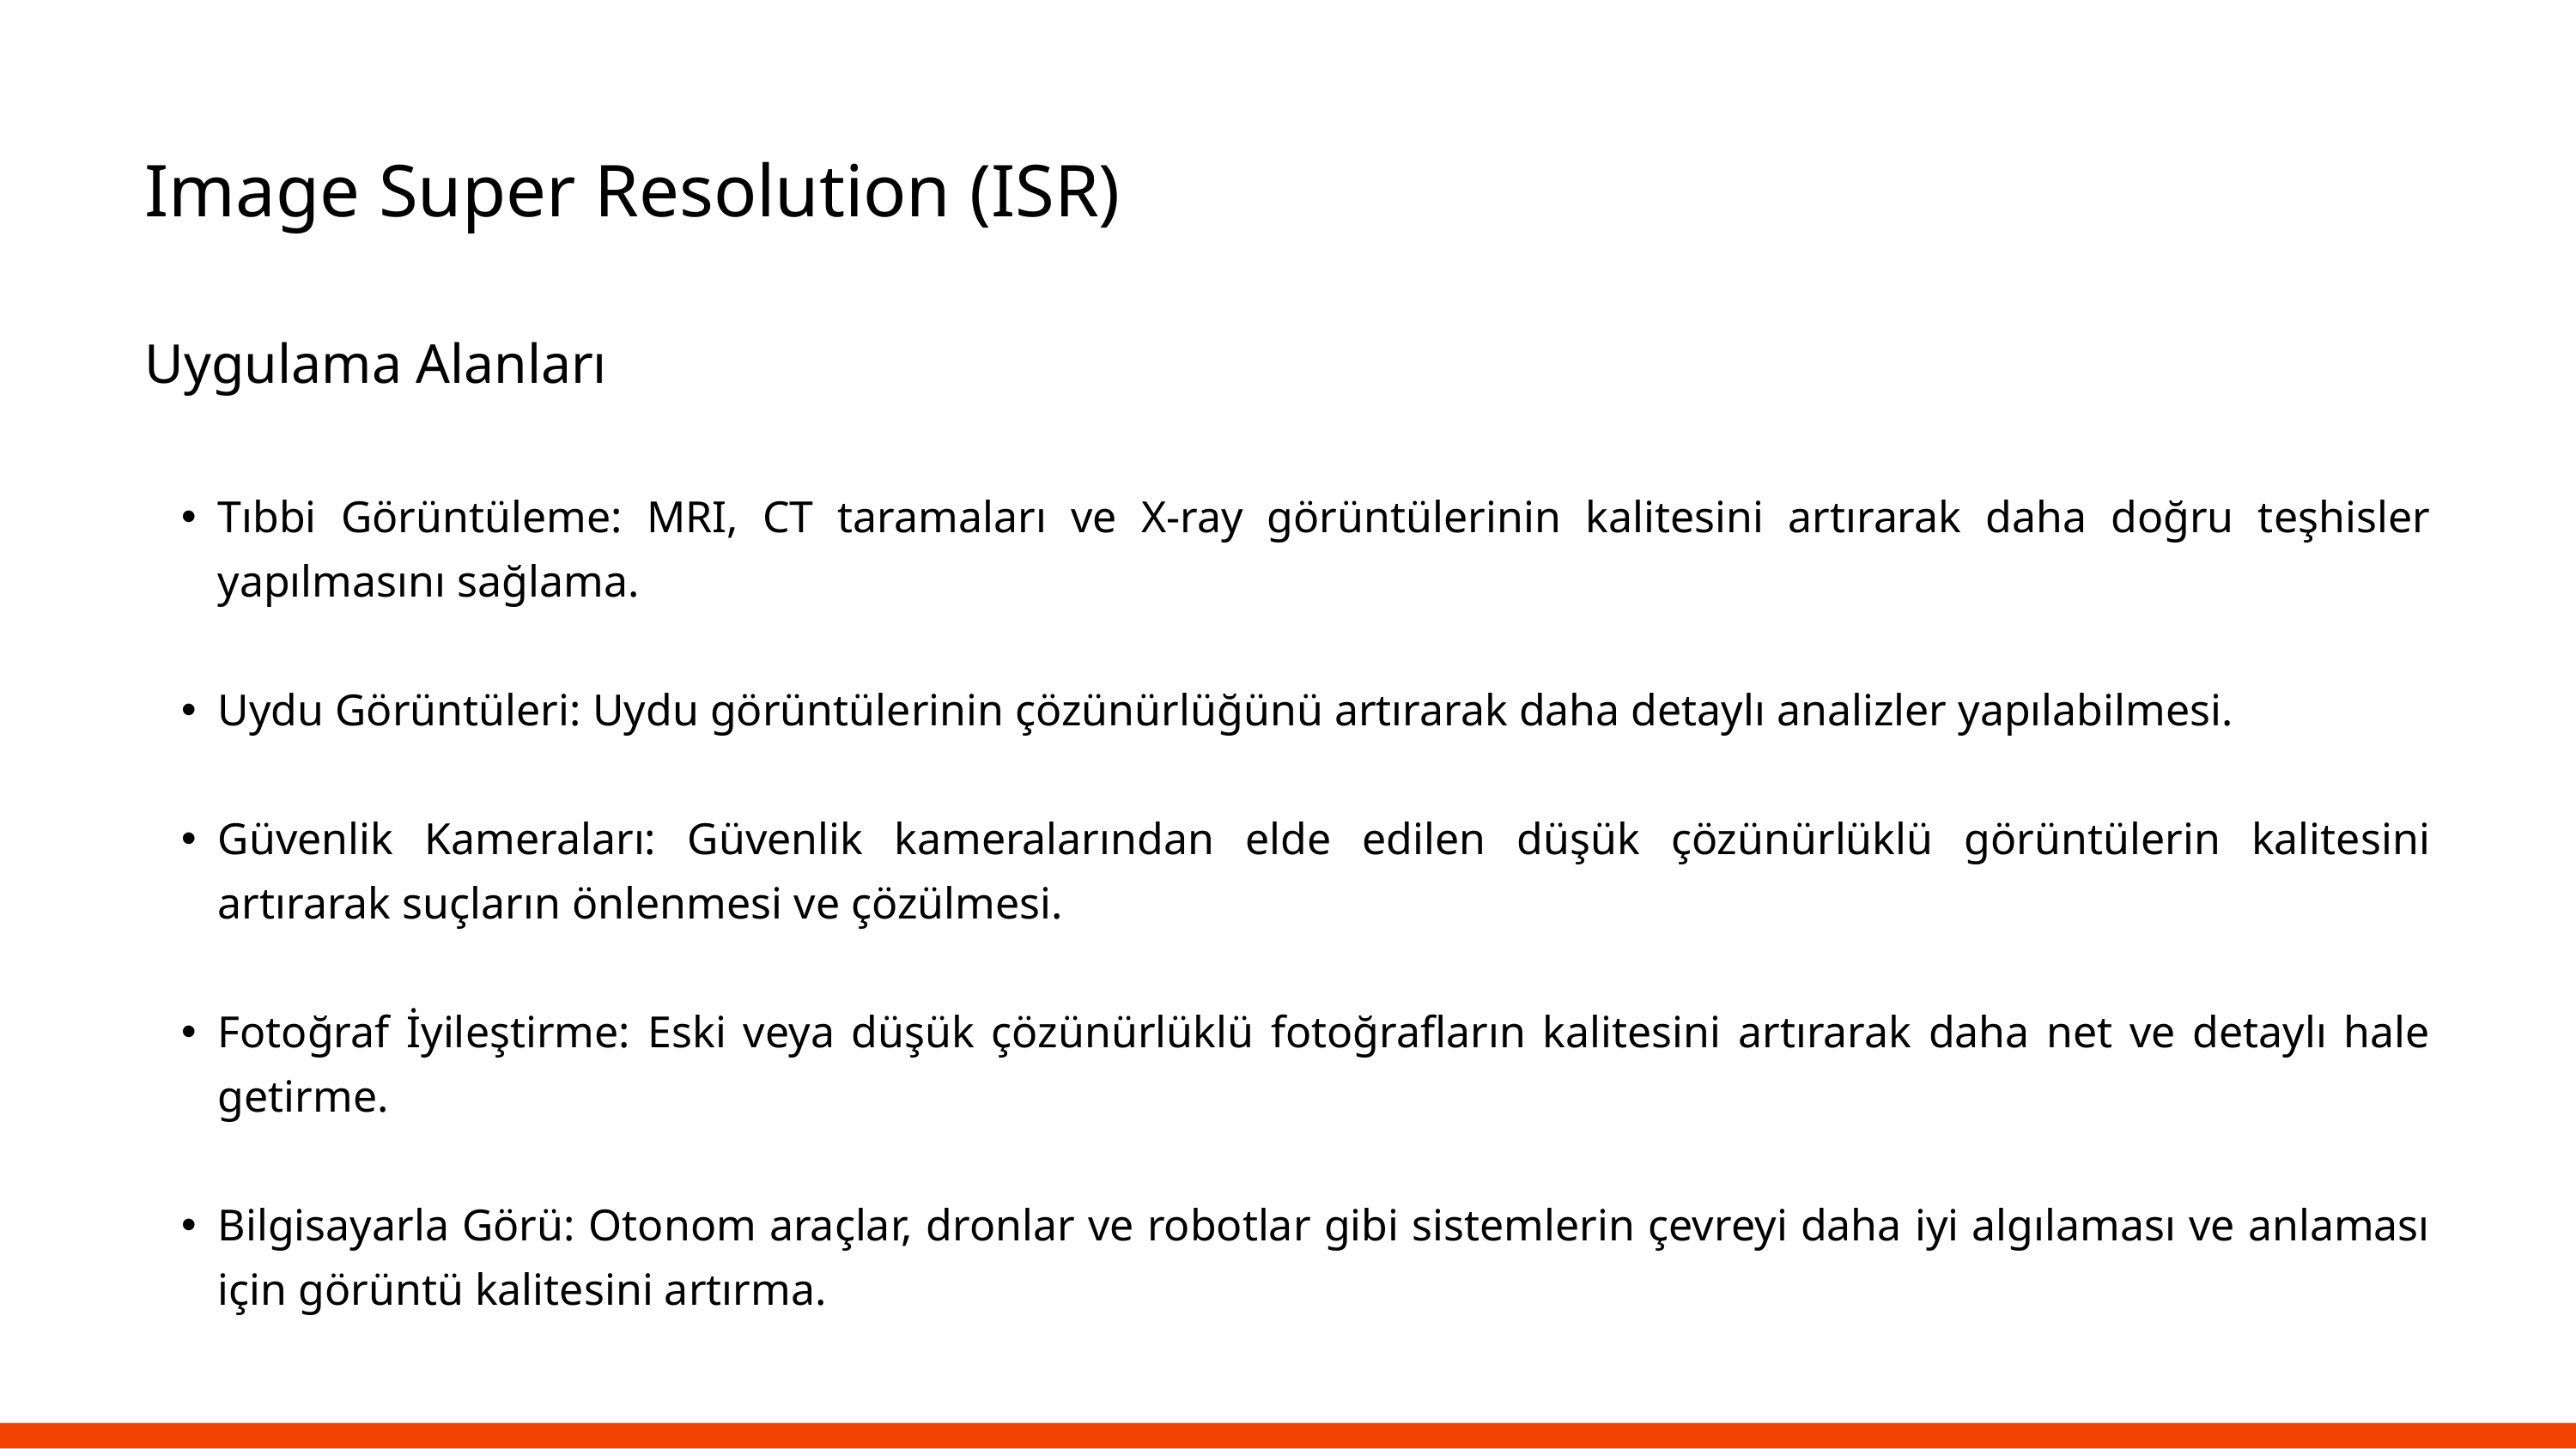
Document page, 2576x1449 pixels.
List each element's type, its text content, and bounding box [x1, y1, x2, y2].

text_box [0, 1422, 2576, 1449]
text_box Tıbbi Görüntüleme: MRI, CT taramaları ve X-ray görüntülerinin kalitesini artırarak daha doğru teşhisler yapılmasını sağlama. Uydu Görüntüleri: Uydu görüntülerinin çözünürlüğünü artırarak daha detaylı analizler yapılabilmesi. Güvenlik Kameraları: Güvenlik kameralarından elde edilen düşük çözünürlüklü görüntülerin kalitesini artırarak suçların önlenmesi ve çözülmesi. Fotoğraf İyileştirme: Eski veya düşük çözünürlüklü fotoğrafların kalitesini artırarak daha net ve detaylı hale getirme. Bilgisayarla Görü: Otonom araçlar, dronlar ve robotlar gibi sistemlerin çevreyi daha iyi algılaması ve anlaması için görüntü kalitesini artırma. [144, 476, 2432, 1314]
text_box Uygulama Alanları [144, 329, 1137, 395]
text_box Image Super Resolution (ISR) [144, 144, 1137, 231]
